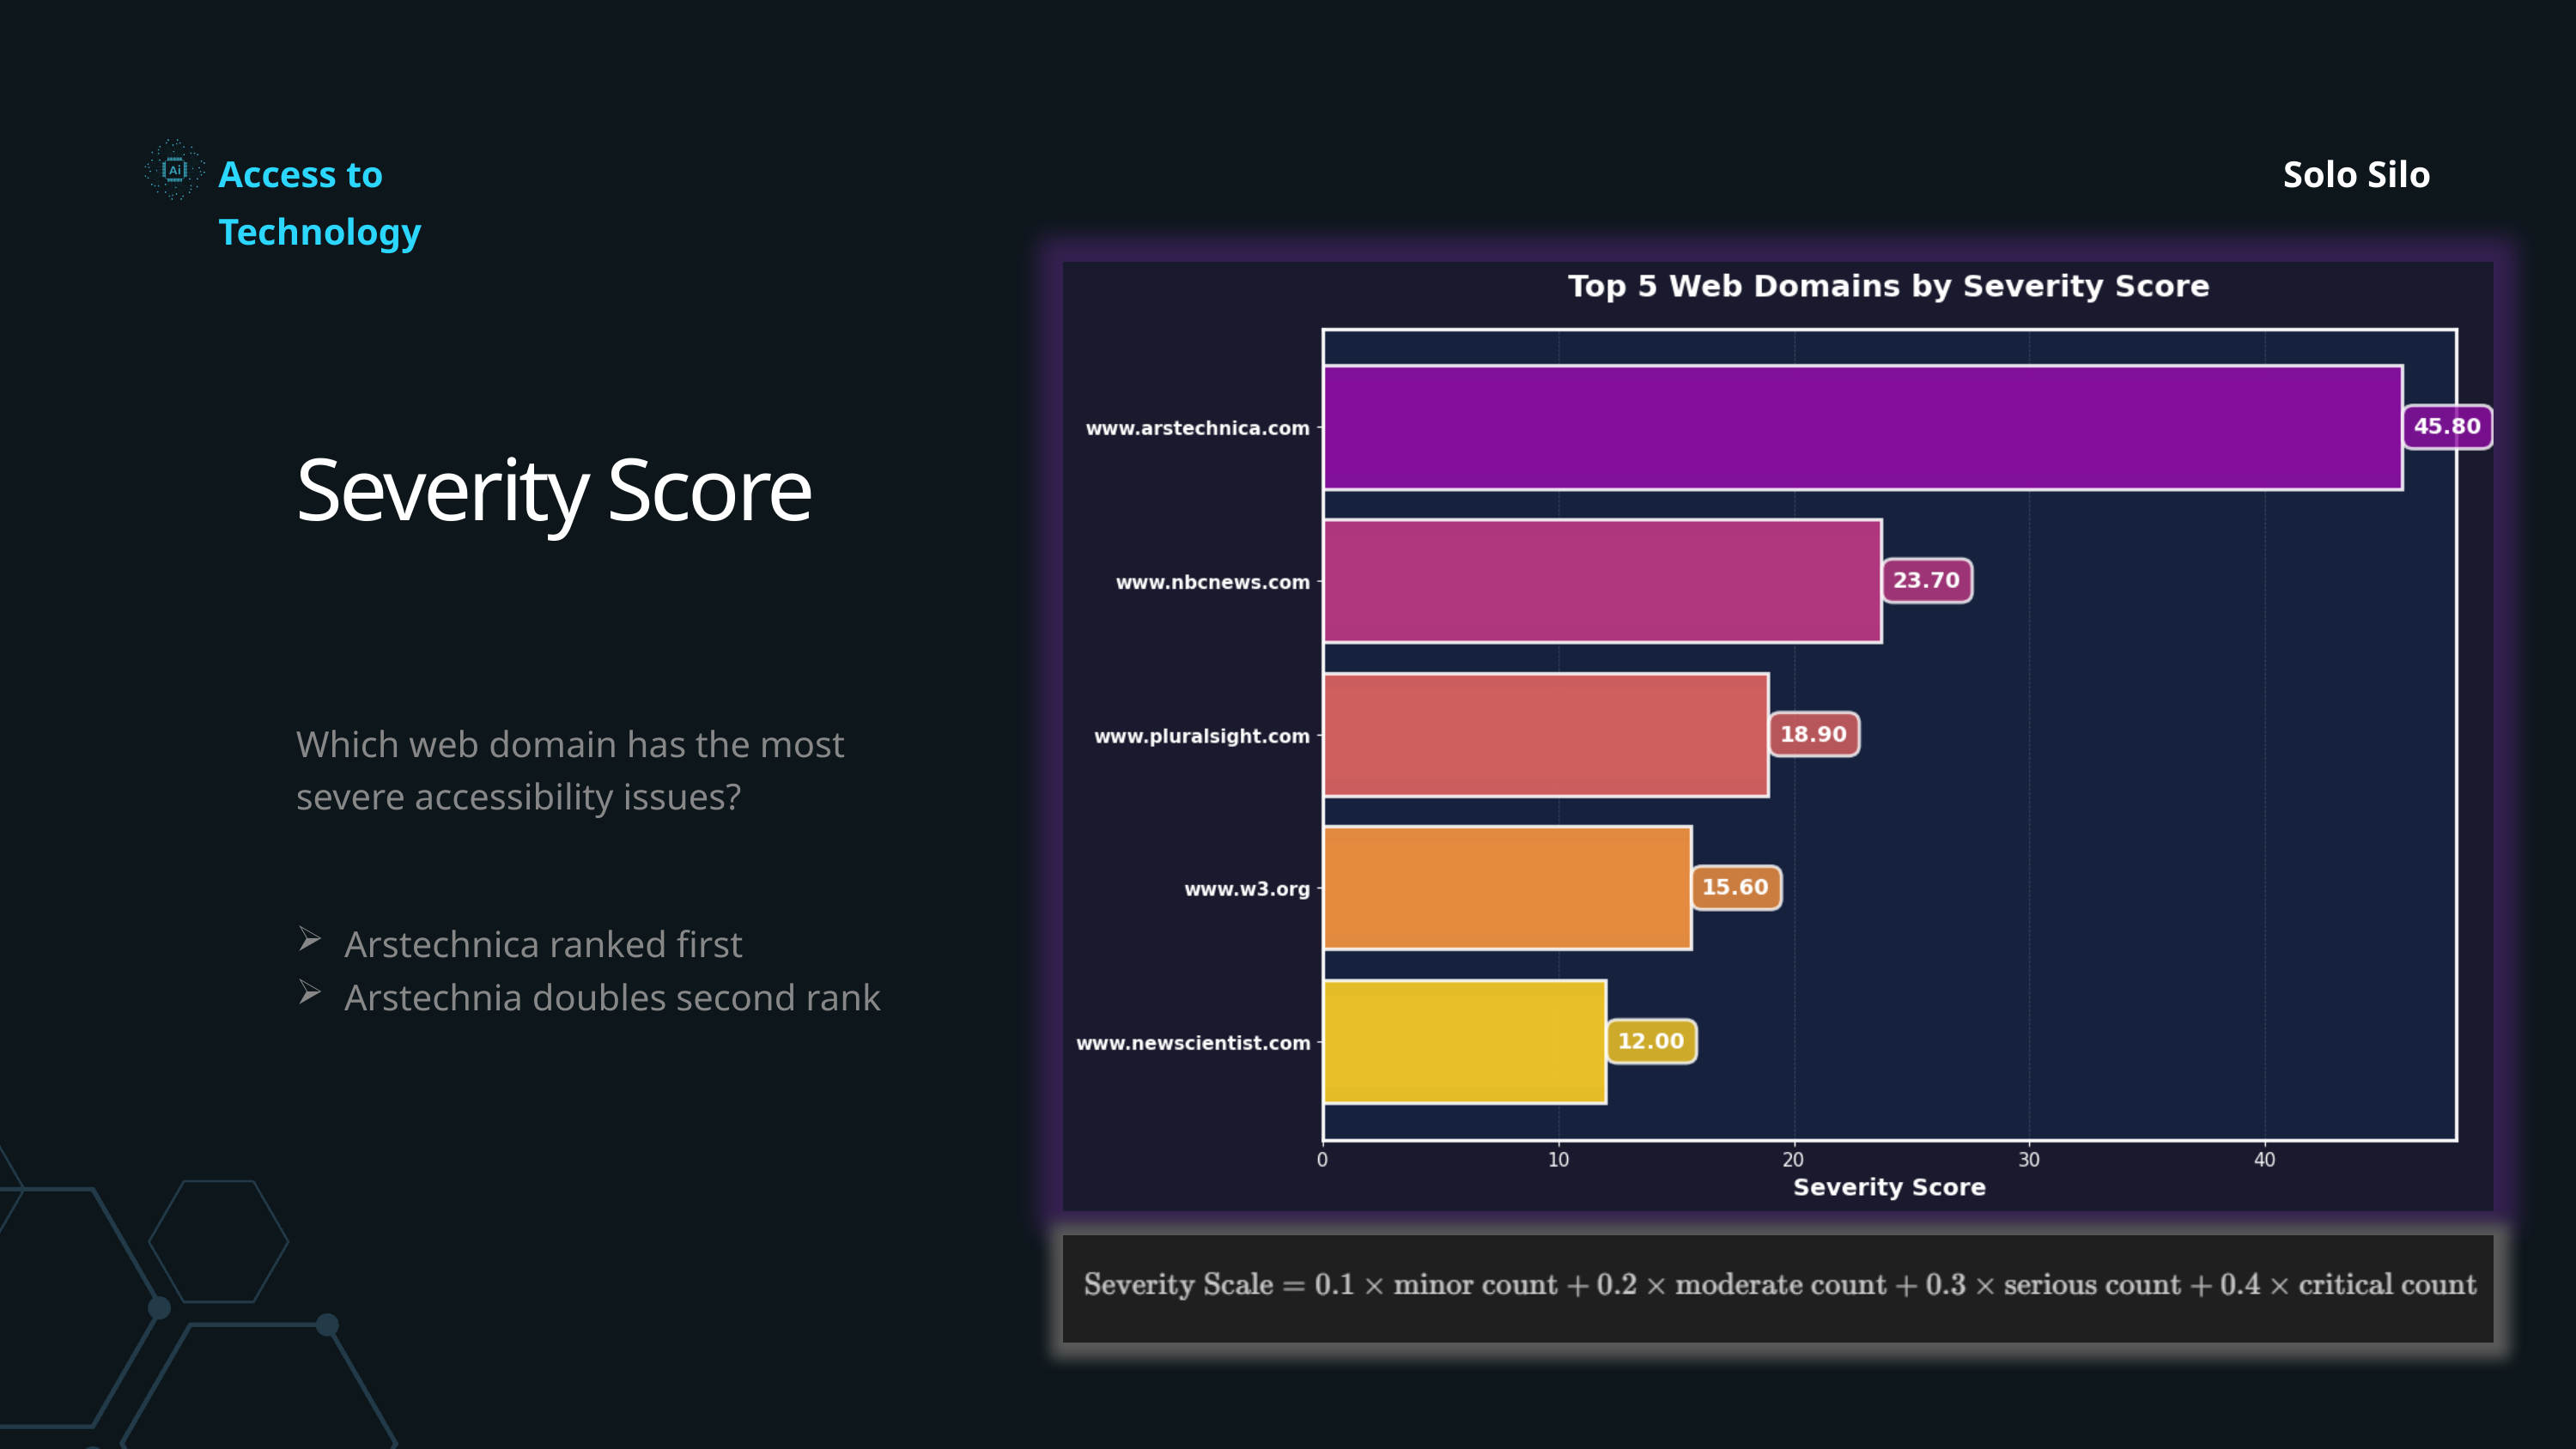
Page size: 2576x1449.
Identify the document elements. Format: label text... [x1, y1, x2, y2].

text_box Severity Score [295, 432, 885, 538]
text_box Access to Technology [218, 137, 580, 252]
text_box [144, 139, 205, 200]
picture [1063, 262, 2494, 1211]
text_box Which web domain has the most severe accessibility issues? [295, 712, 963, 818]
text_box Solo Silo [1895, 137, 2432, 196]
text_box Arstechnica ranked first Arstechnia doubles second rank [295, 912, 963, 1018]
text_box [0, 1127, 398, 1449]
picture [1063, 1235, 2494, 1343]
